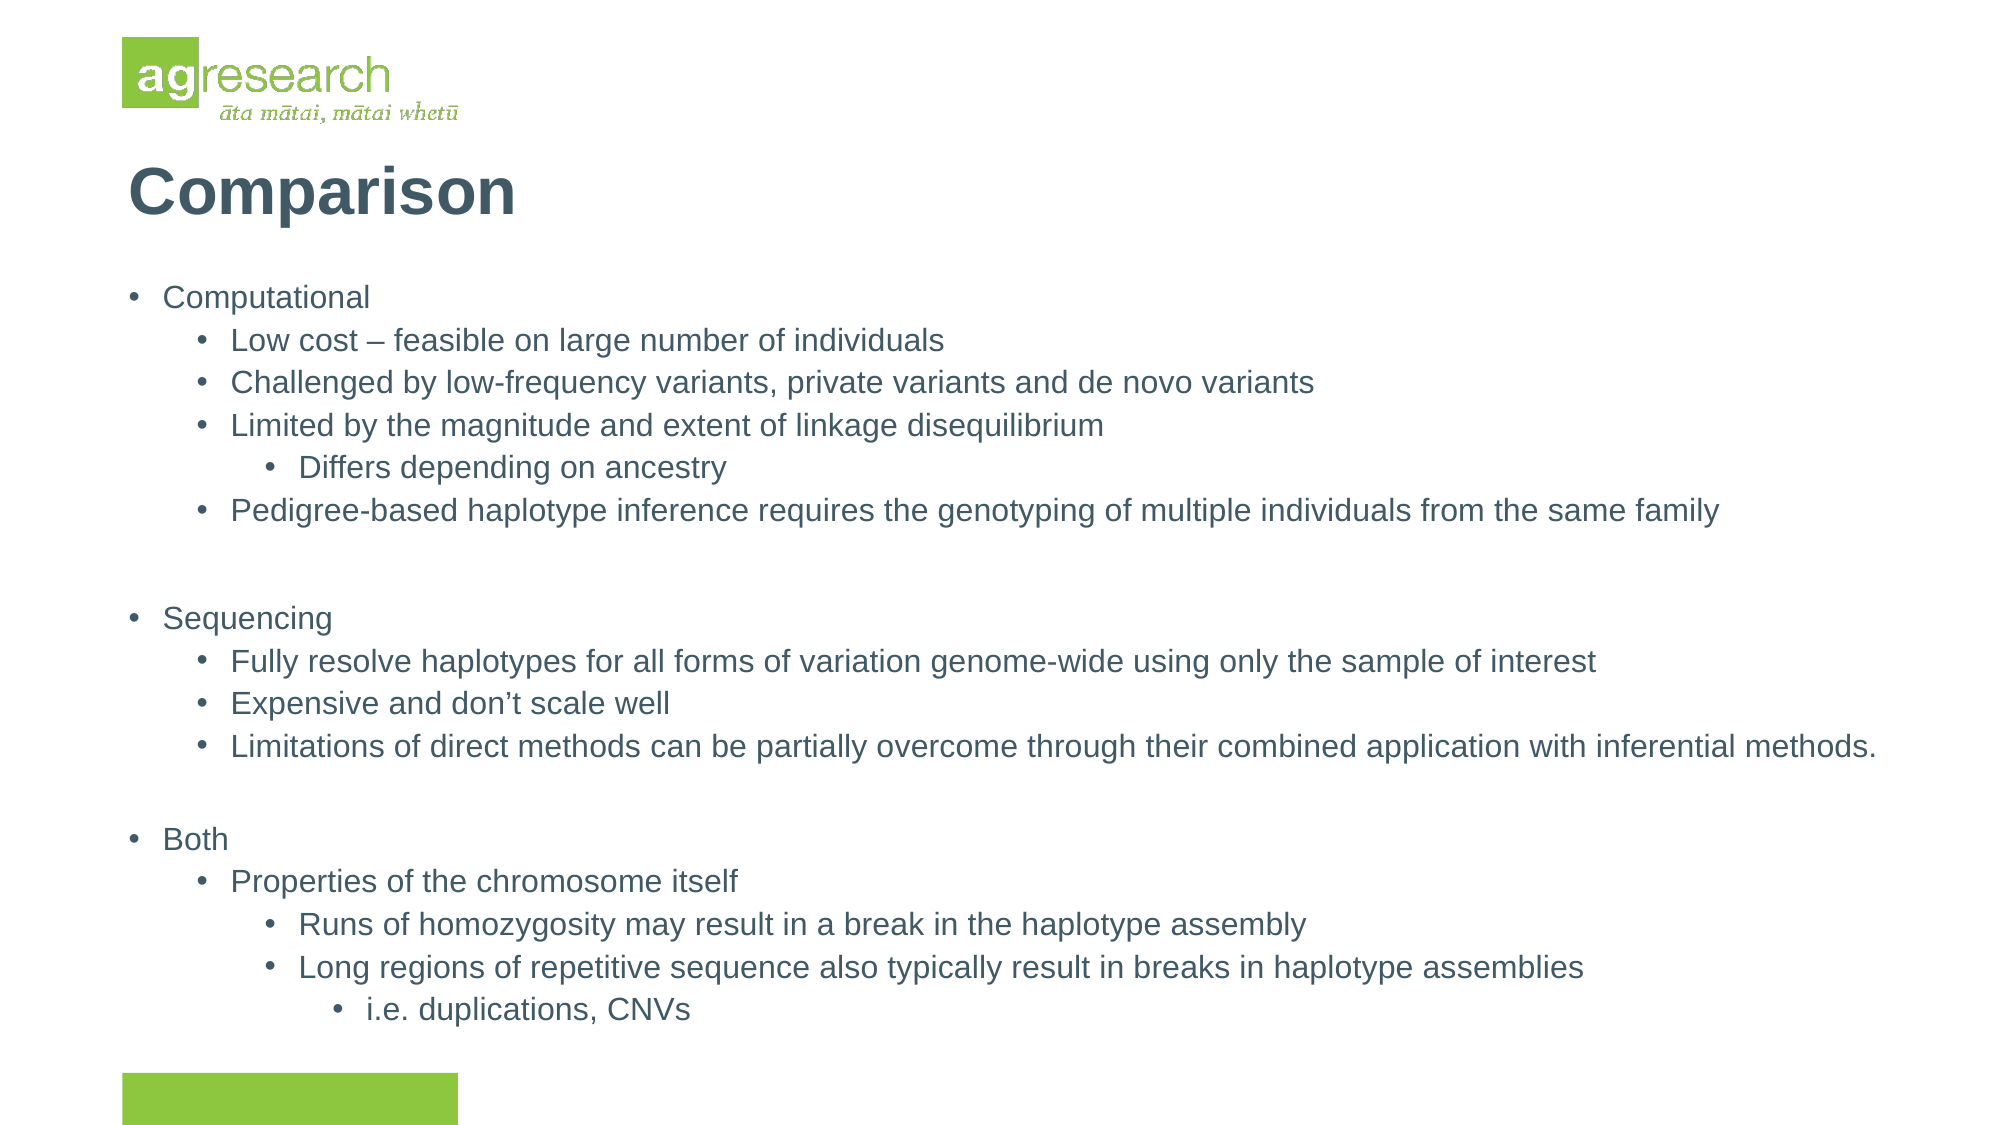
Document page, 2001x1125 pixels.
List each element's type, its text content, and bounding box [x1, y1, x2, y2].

list Computational Low cost – feasible on large number of individuals Challenged by low-frequency variants, private variants and de novo variants Limited by the magnitude and extent of linkage disequilibrium Differs depending on ancestry Pedigree-based haplotype inference requires the genotyping of multiple individuals from the same family Sequencing Fully resolve haplotypes for all forms of variation genome-wide using only the sample of interest Expensive and don’t scale well Limitations of direct methods can be partially overcome through their combined application with inferential methods. Both Properties of the chromosome itself Runs of homozygosity may result in a break in the haplotype assembly Long regions of repetitive sequence also typically result in breaks in haplotype assemblies i.e. duplications, CNVs [113, 273, 1944, 1048]
picture [122, 37, 458, 124]
list Comparison [113, 149, 1888, 273]
